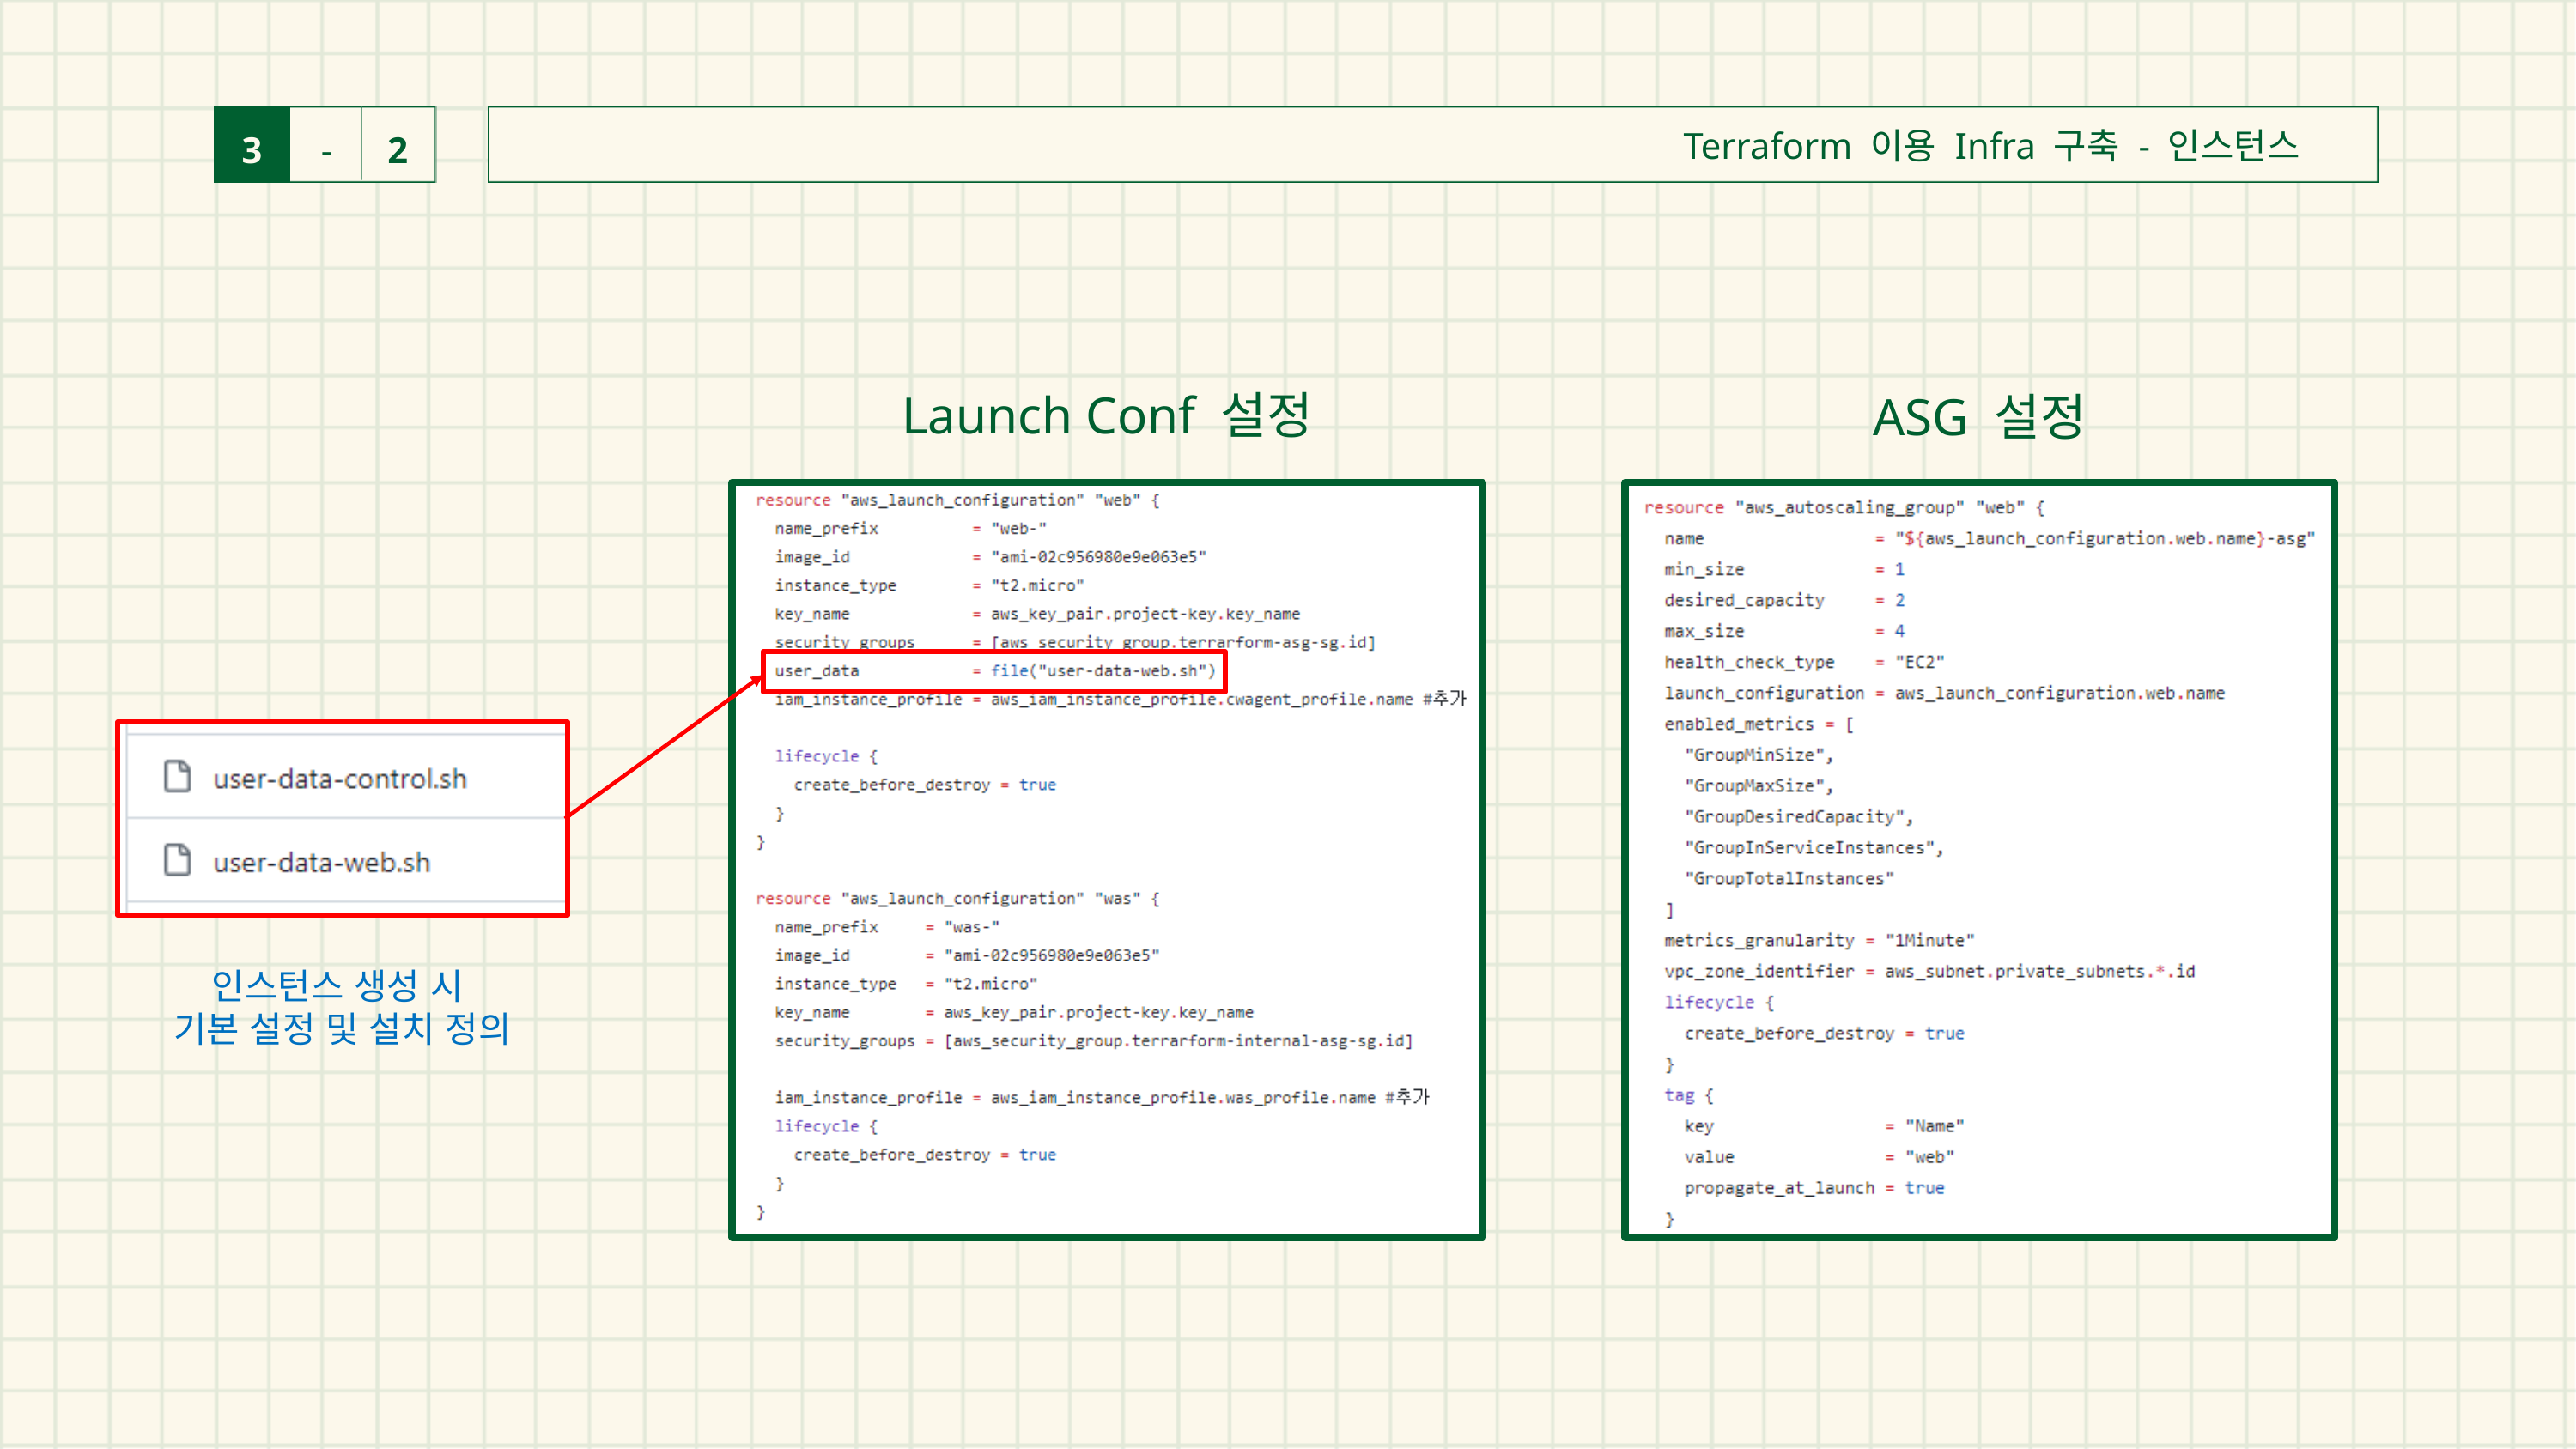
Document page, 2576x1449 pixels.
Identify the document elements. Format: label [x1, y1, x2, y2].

text_box [488, 106, 2379, 183]
text_box [564, 674, 763, 819]
text_box [214, 106, 290, 183]
picture [1628, 486, 2332, 1234]
text_box [290, 106, 437, 183]
text_box [0, 0, 2576, 1449]
picture [119, 724, 566, 913]
picture [735, 486, 1479, 1234]
